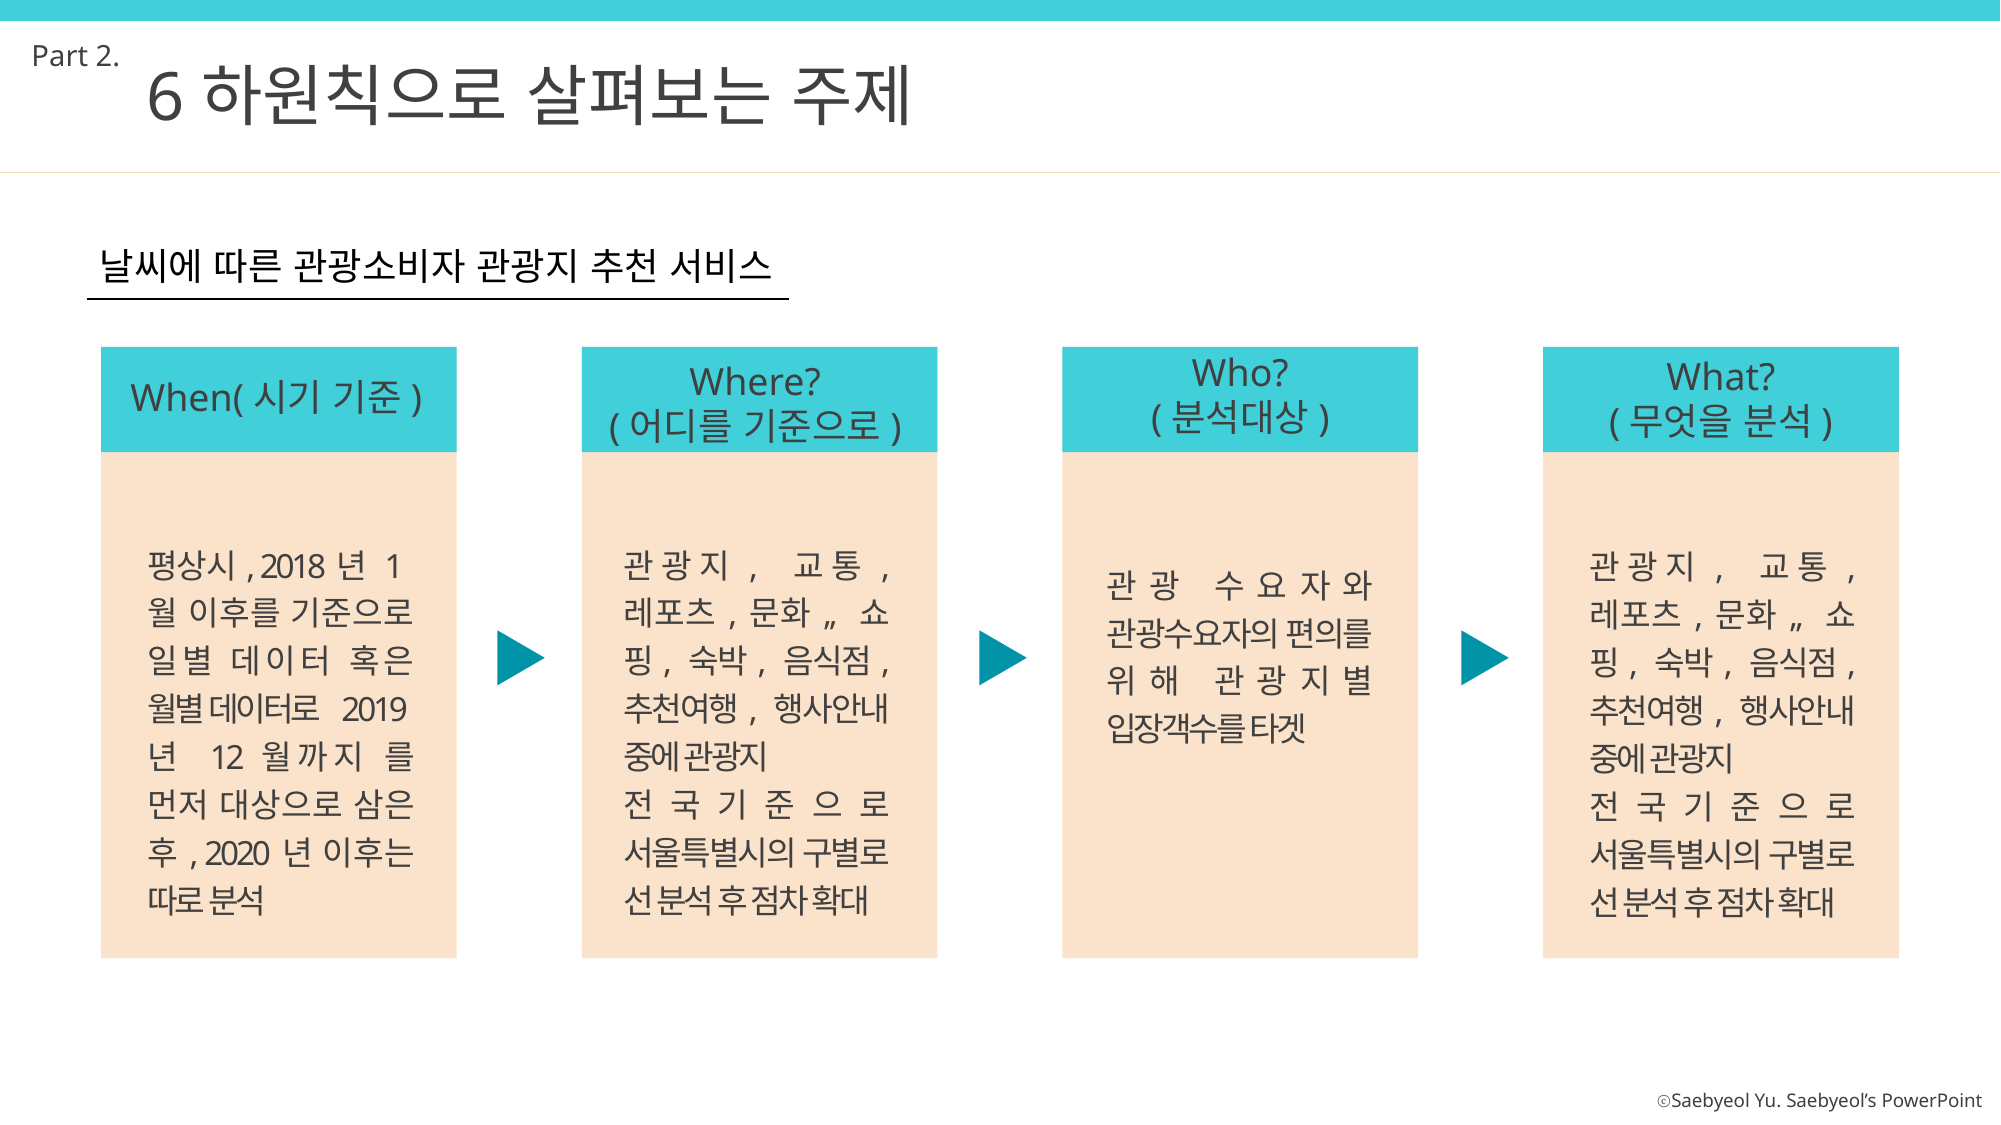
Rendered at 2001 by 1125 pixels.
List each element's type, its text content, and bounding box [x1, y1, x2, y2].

text_box [0, 0, 2000, 22]
text_box 6하원칙으로 살펴보는 주제 [131, 46, 930, 142]
text_box Part 2. [16, 29, 300, 80]
text_box 날씨에 따른 관광소비자 관광지 추천 서비스 [85, 235, 879, 295]
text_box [101, 341, 1899, 959]
